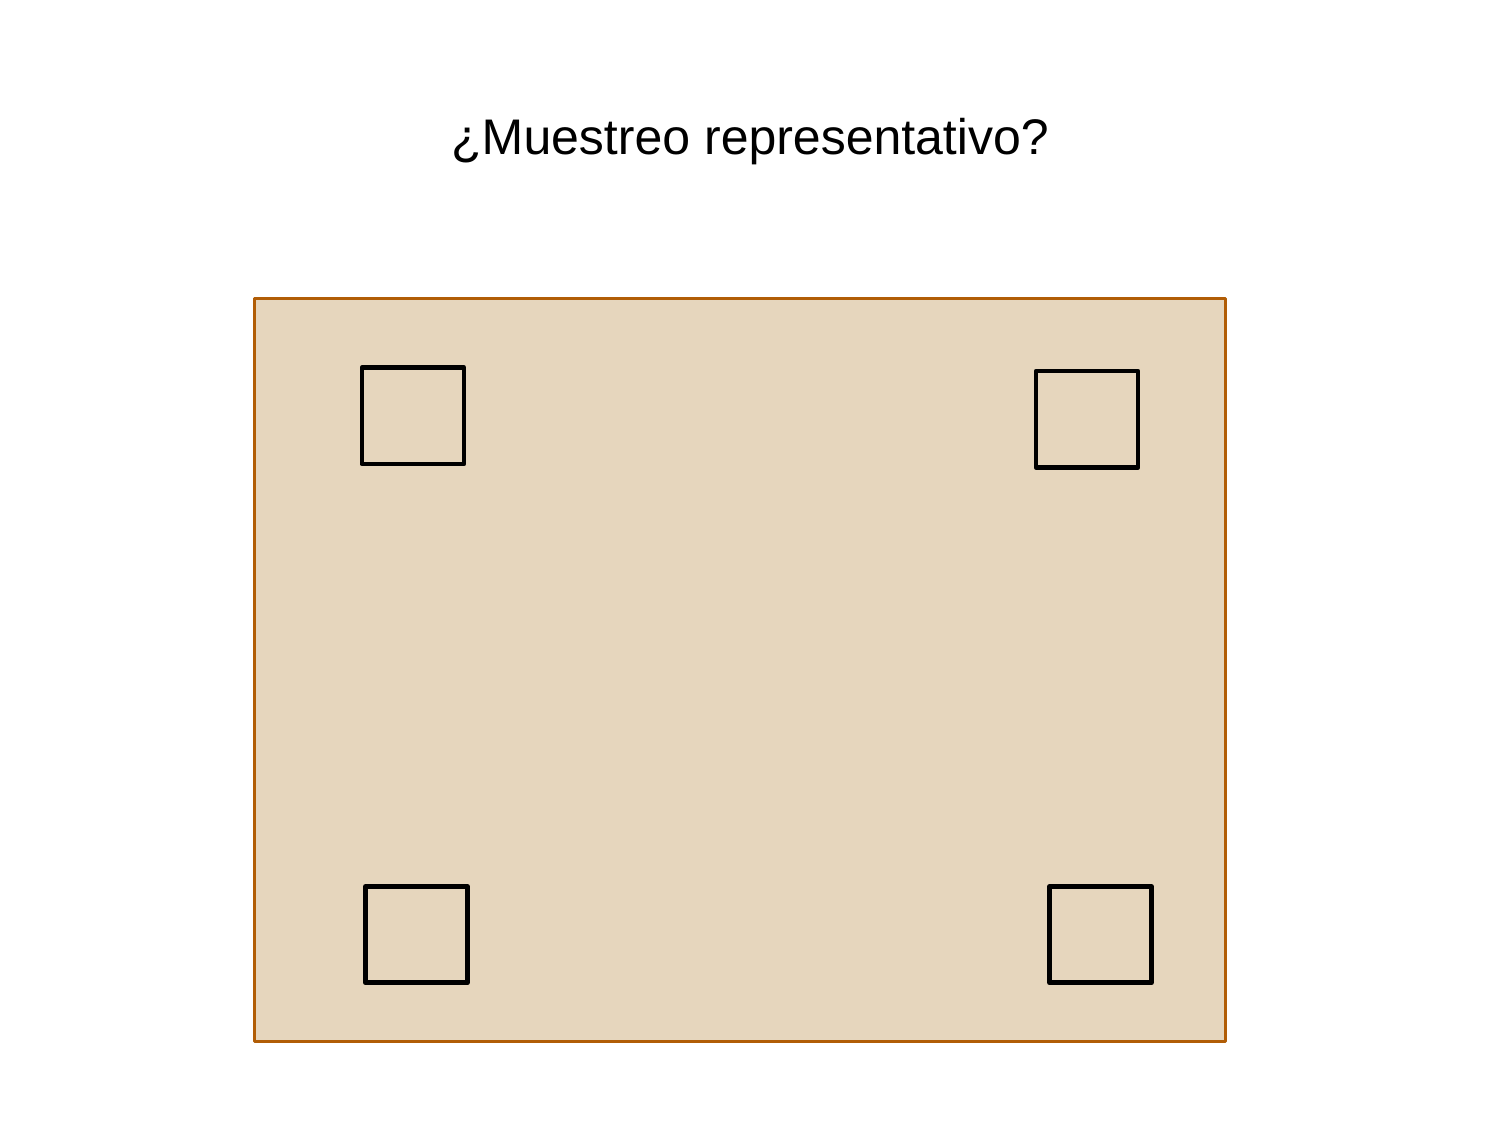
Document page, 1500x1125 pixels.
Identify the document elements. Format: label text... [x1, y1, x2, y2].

picture [274, 323, 1198, 1016]
text_box [253, 297, 1227, 1043]
text_box ¿Muestreo representativo? [381, 96, 1118, 172]
